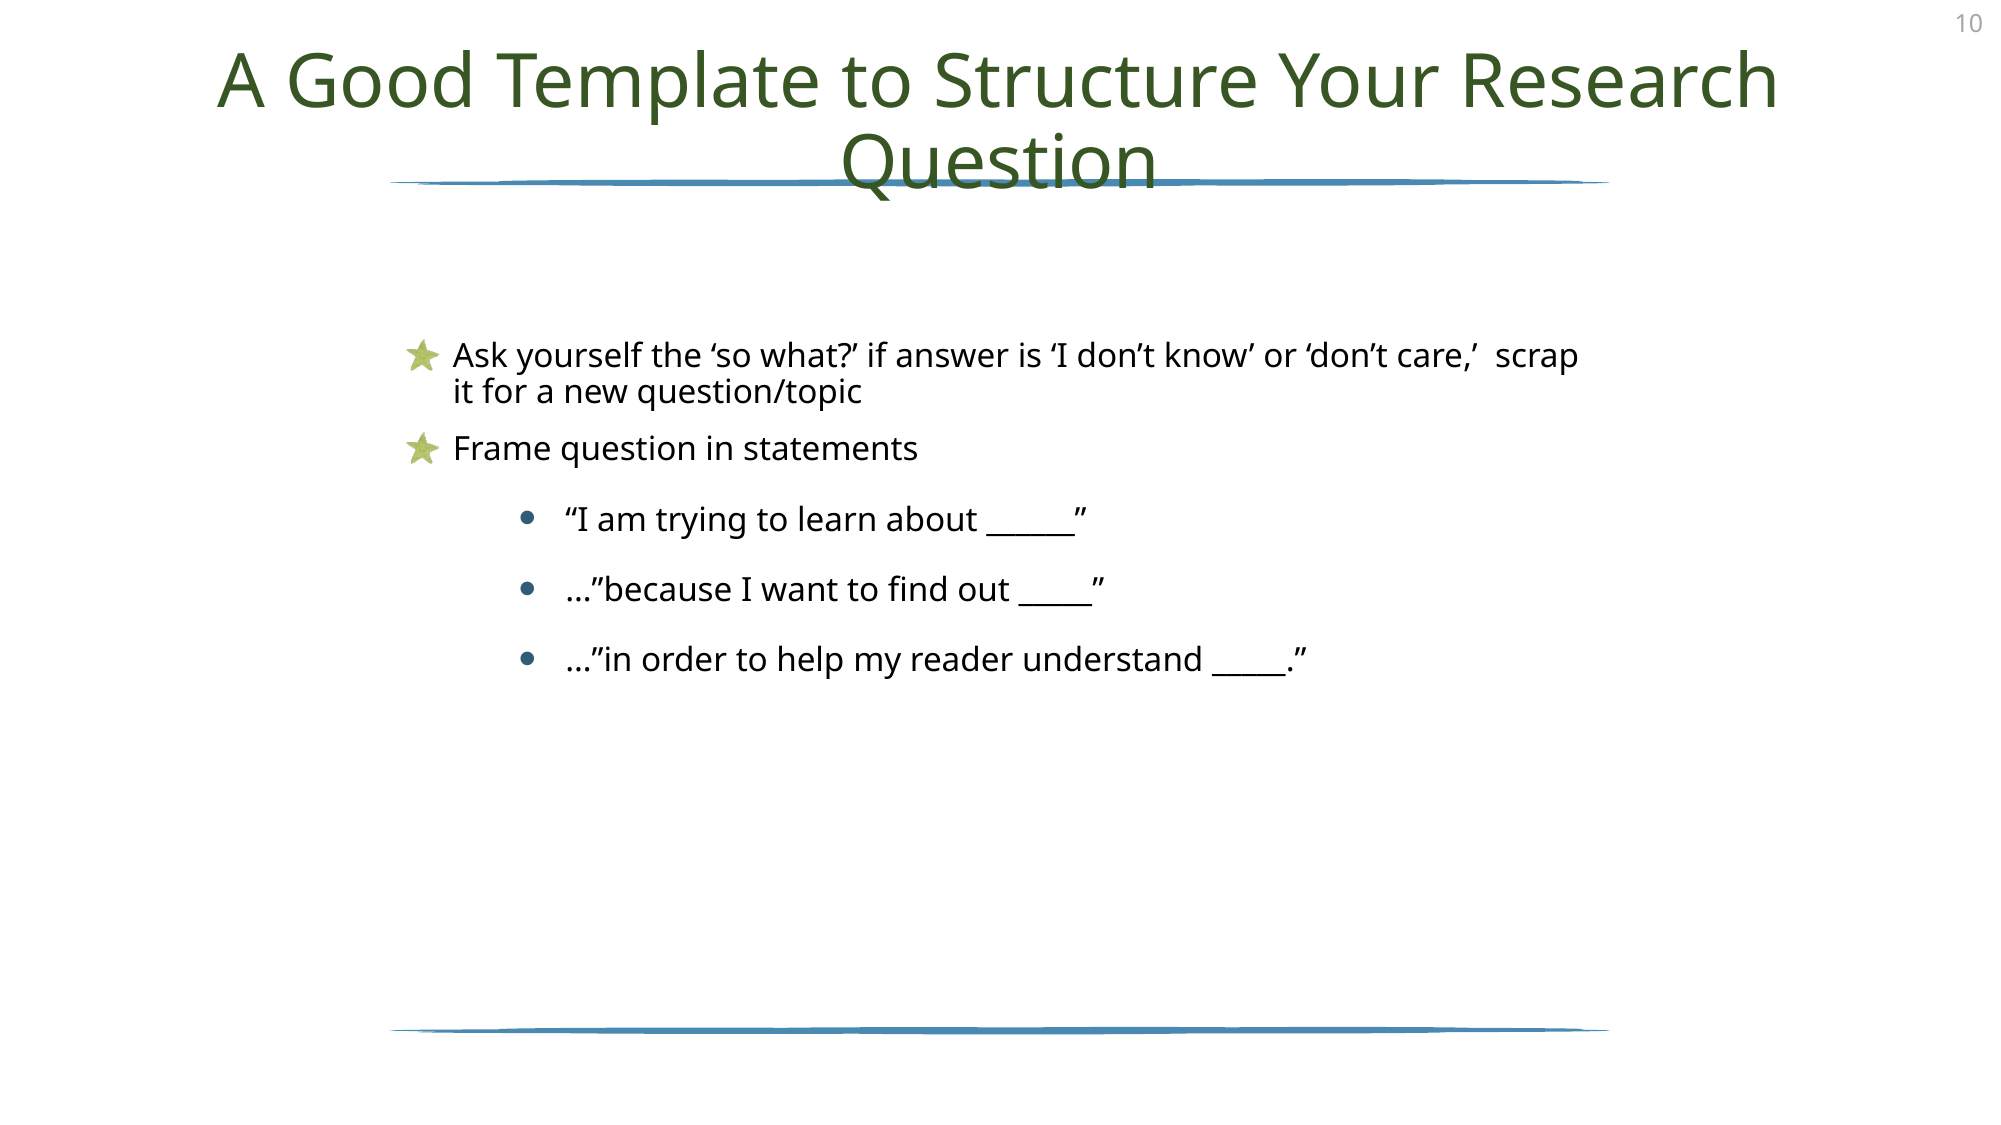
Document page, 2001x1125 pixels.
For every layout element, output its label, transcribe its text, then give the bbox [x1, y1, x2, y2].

list Ask yourself the ‘so what?’ if answer is ‘I don’t know’ or ‘don’t care,’ scrap it for a new question/topic Frame question in statements “I am trying to learn about ______” …”because I want to find out _____” …”in order to help my reader understand _____.” [390, 331, 1610, 1026]
picture [405, 430, 440, 466]
picture [405, 337, 440, 373]
title A Good Template to Structure Your Research Question [137, 59, 1863, 187]
